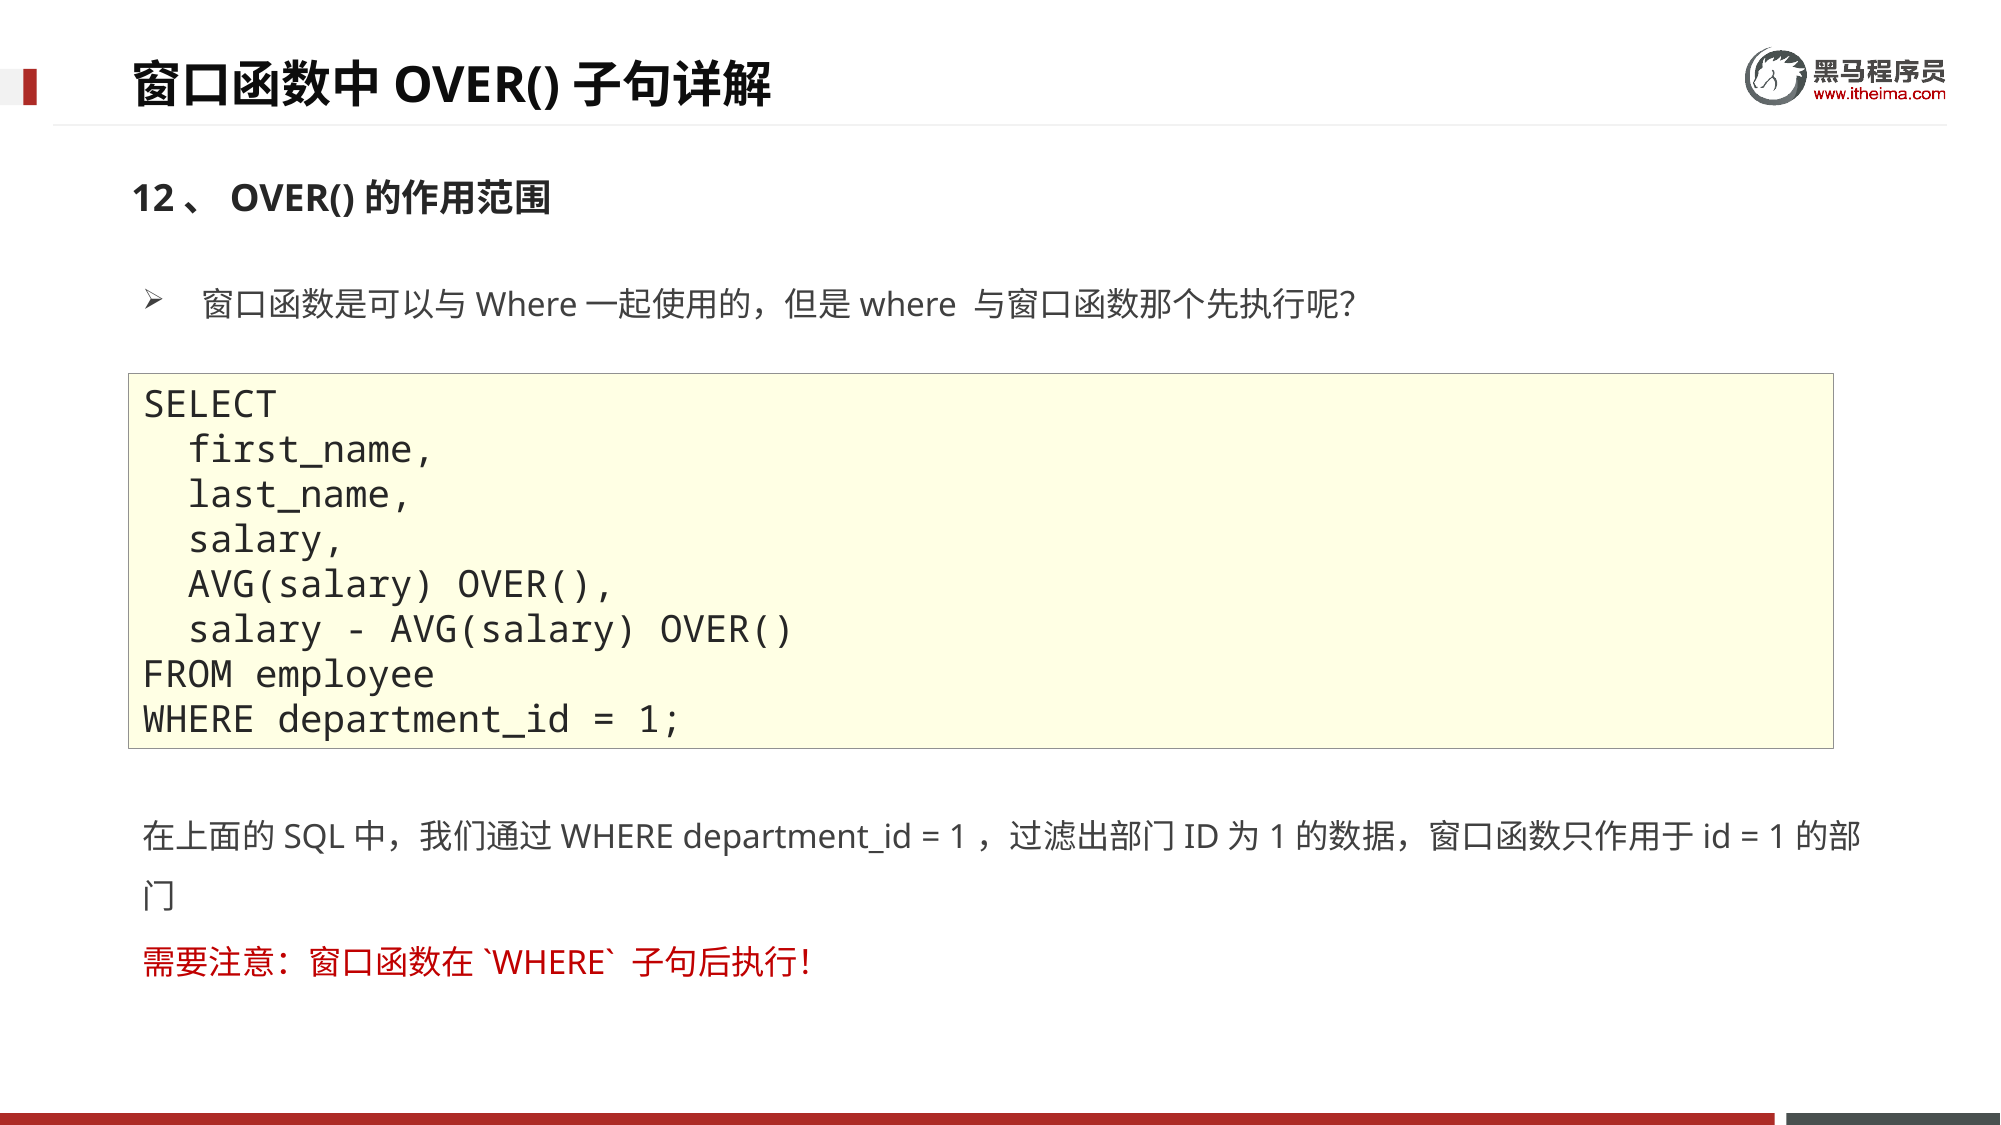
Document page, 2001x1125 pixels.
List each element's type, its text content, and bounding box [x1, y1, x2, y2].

title 窗口函数中OVER()子句详解 [116, 40, 1556, 125]
text_box SELECT first_name, last_name, salary, AVG(salary) OVER(), salary - AVG(salary) OVER() FROM employee WHERE department_id = 1; [127, 373, 1834, 748]
list 12、OVER()的作用范围 [116, 154, 1880, 239]
list 窗口函数是可以与Where一起使用的，但是where 与窗口函数那个先执行呢？ 在上面的SQL中，我们通过WHERE department_id = 1，过滤出部门ID为1的数据，窗口函数只作用于id = 1的部门 需要注意：窗口函数在`WHERE` 子句后执行！ [127, 255, 1880, 1085]
picture [1744, 46, 1946, 106]
